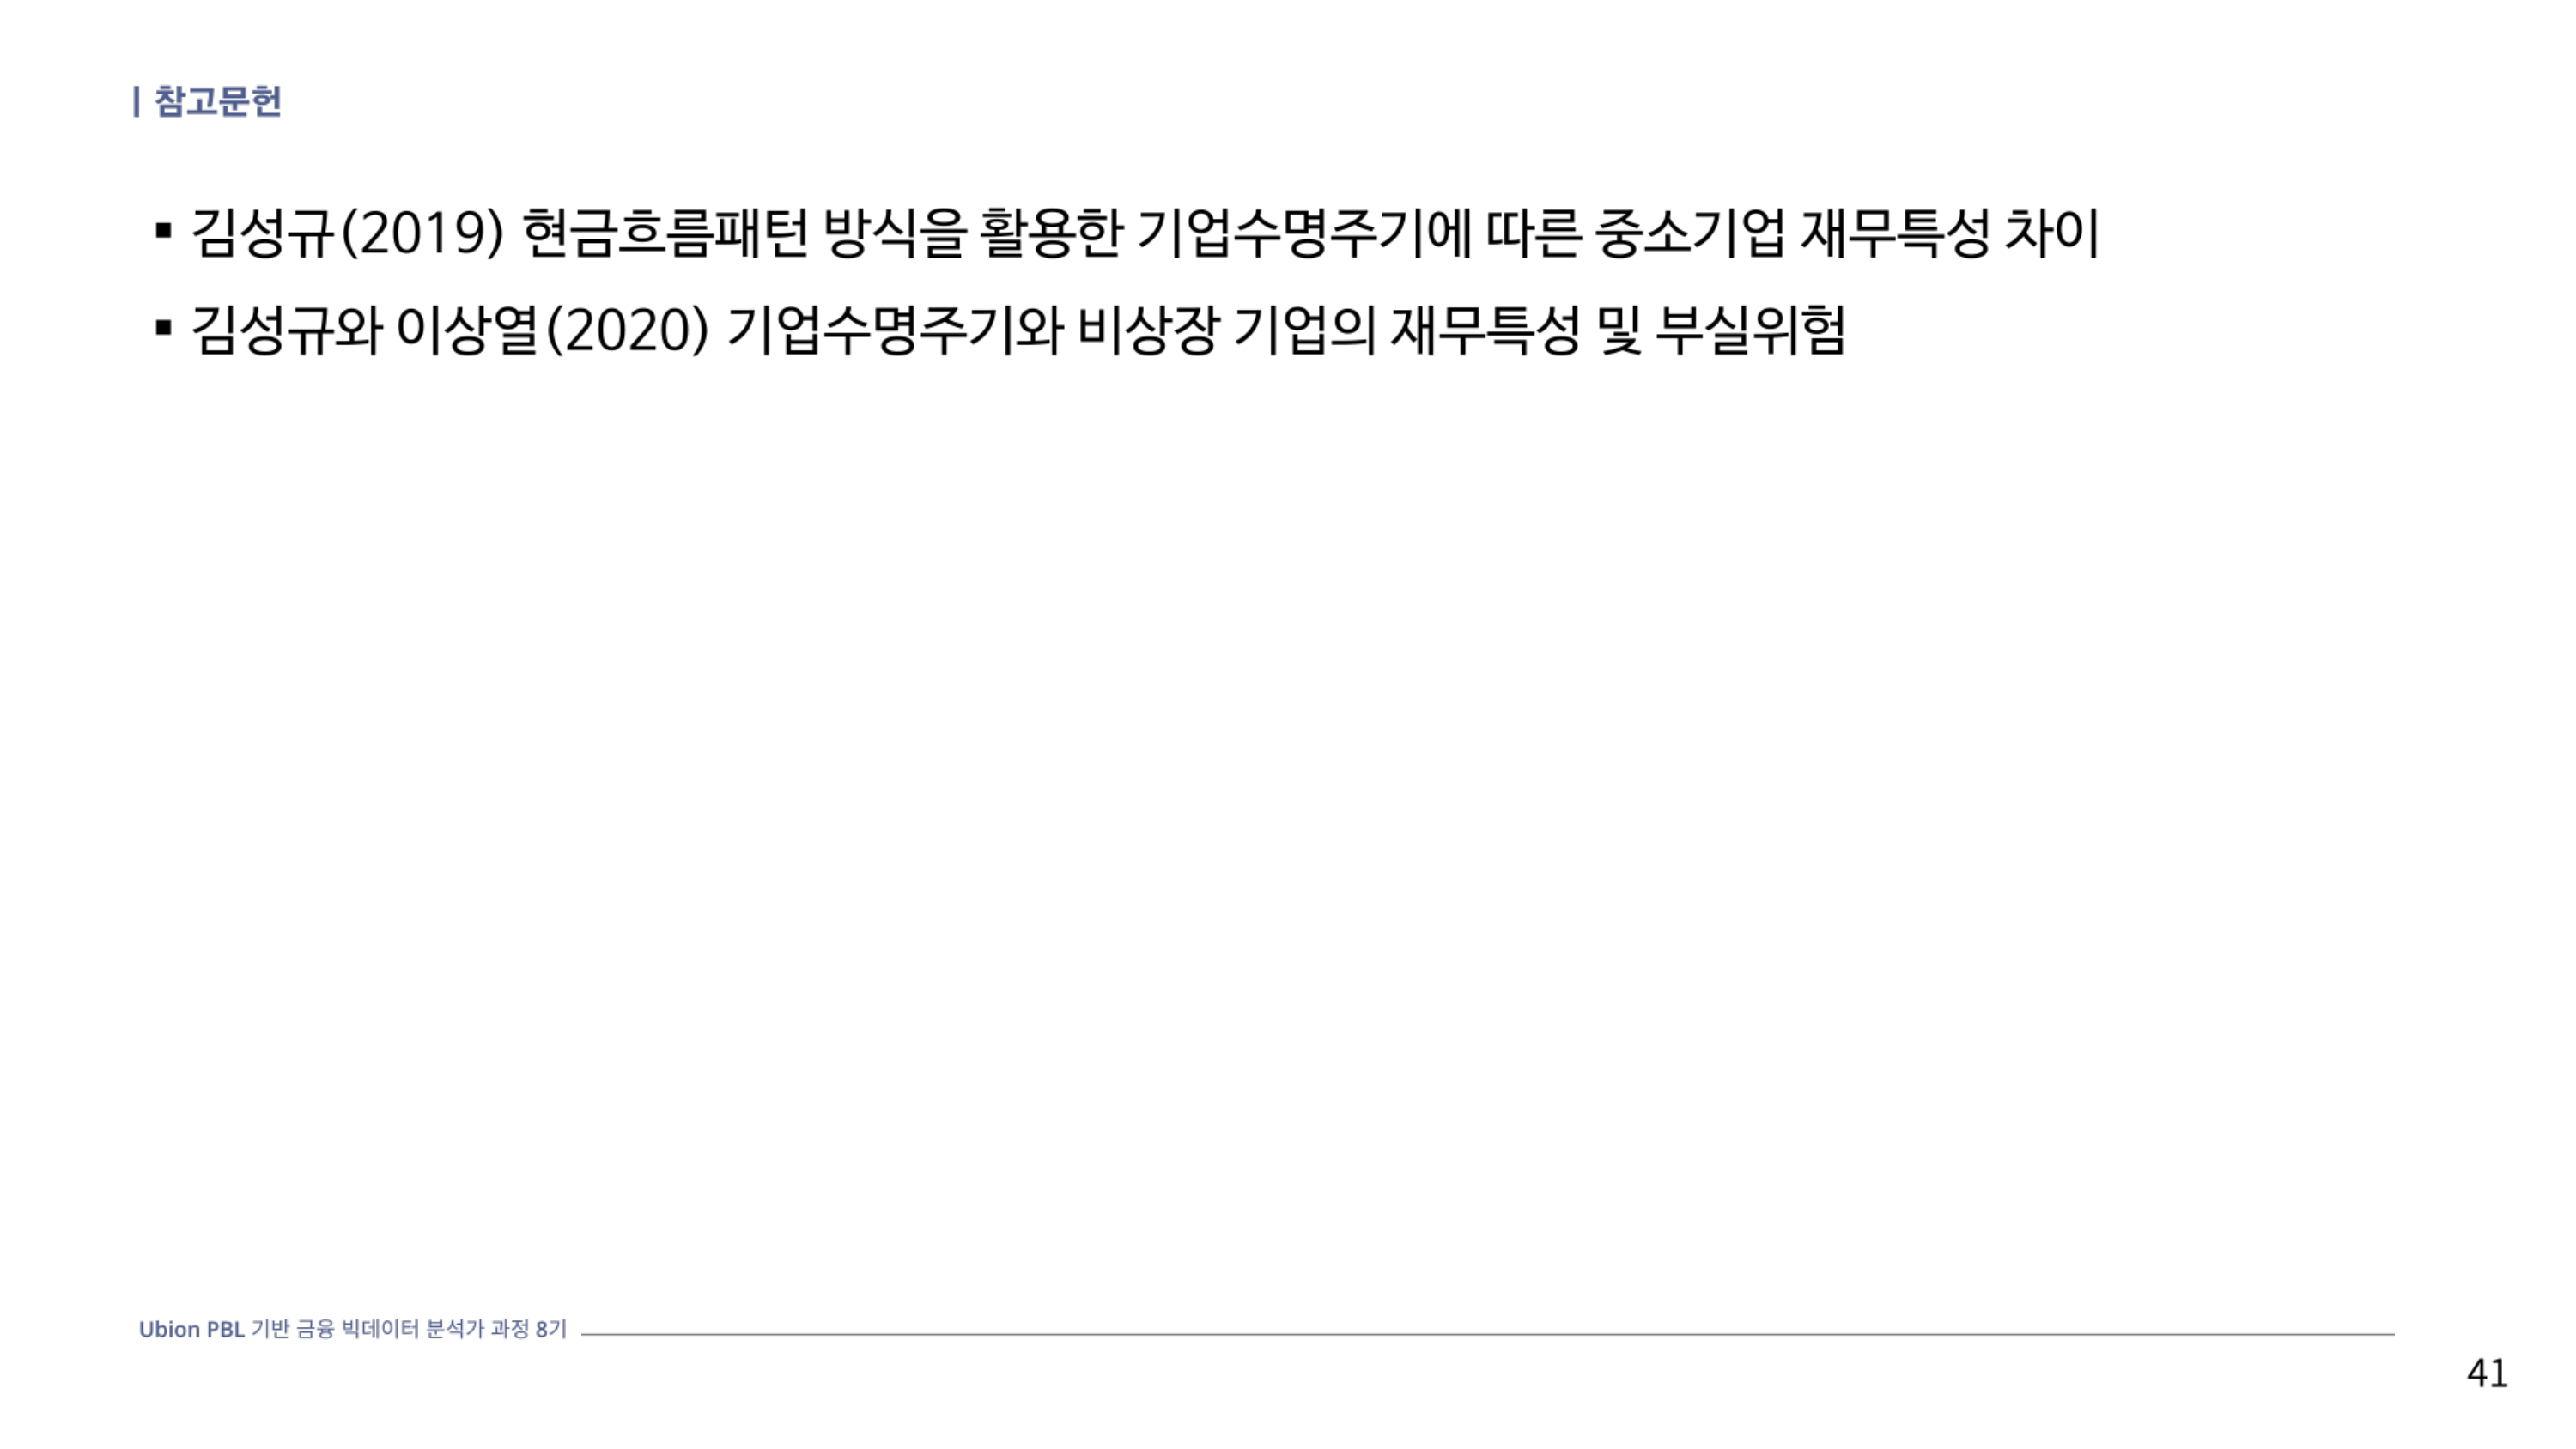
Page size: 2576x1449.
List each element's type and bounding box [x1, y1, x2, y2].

picture [131, 1307, 587, 1364]
text_box [591, 1331, 2021, 1339]
picture [100, 174, 2166, 421]
picture [2026, 1319, 2576, 1437]
picture [93, 64, 358, 156]
